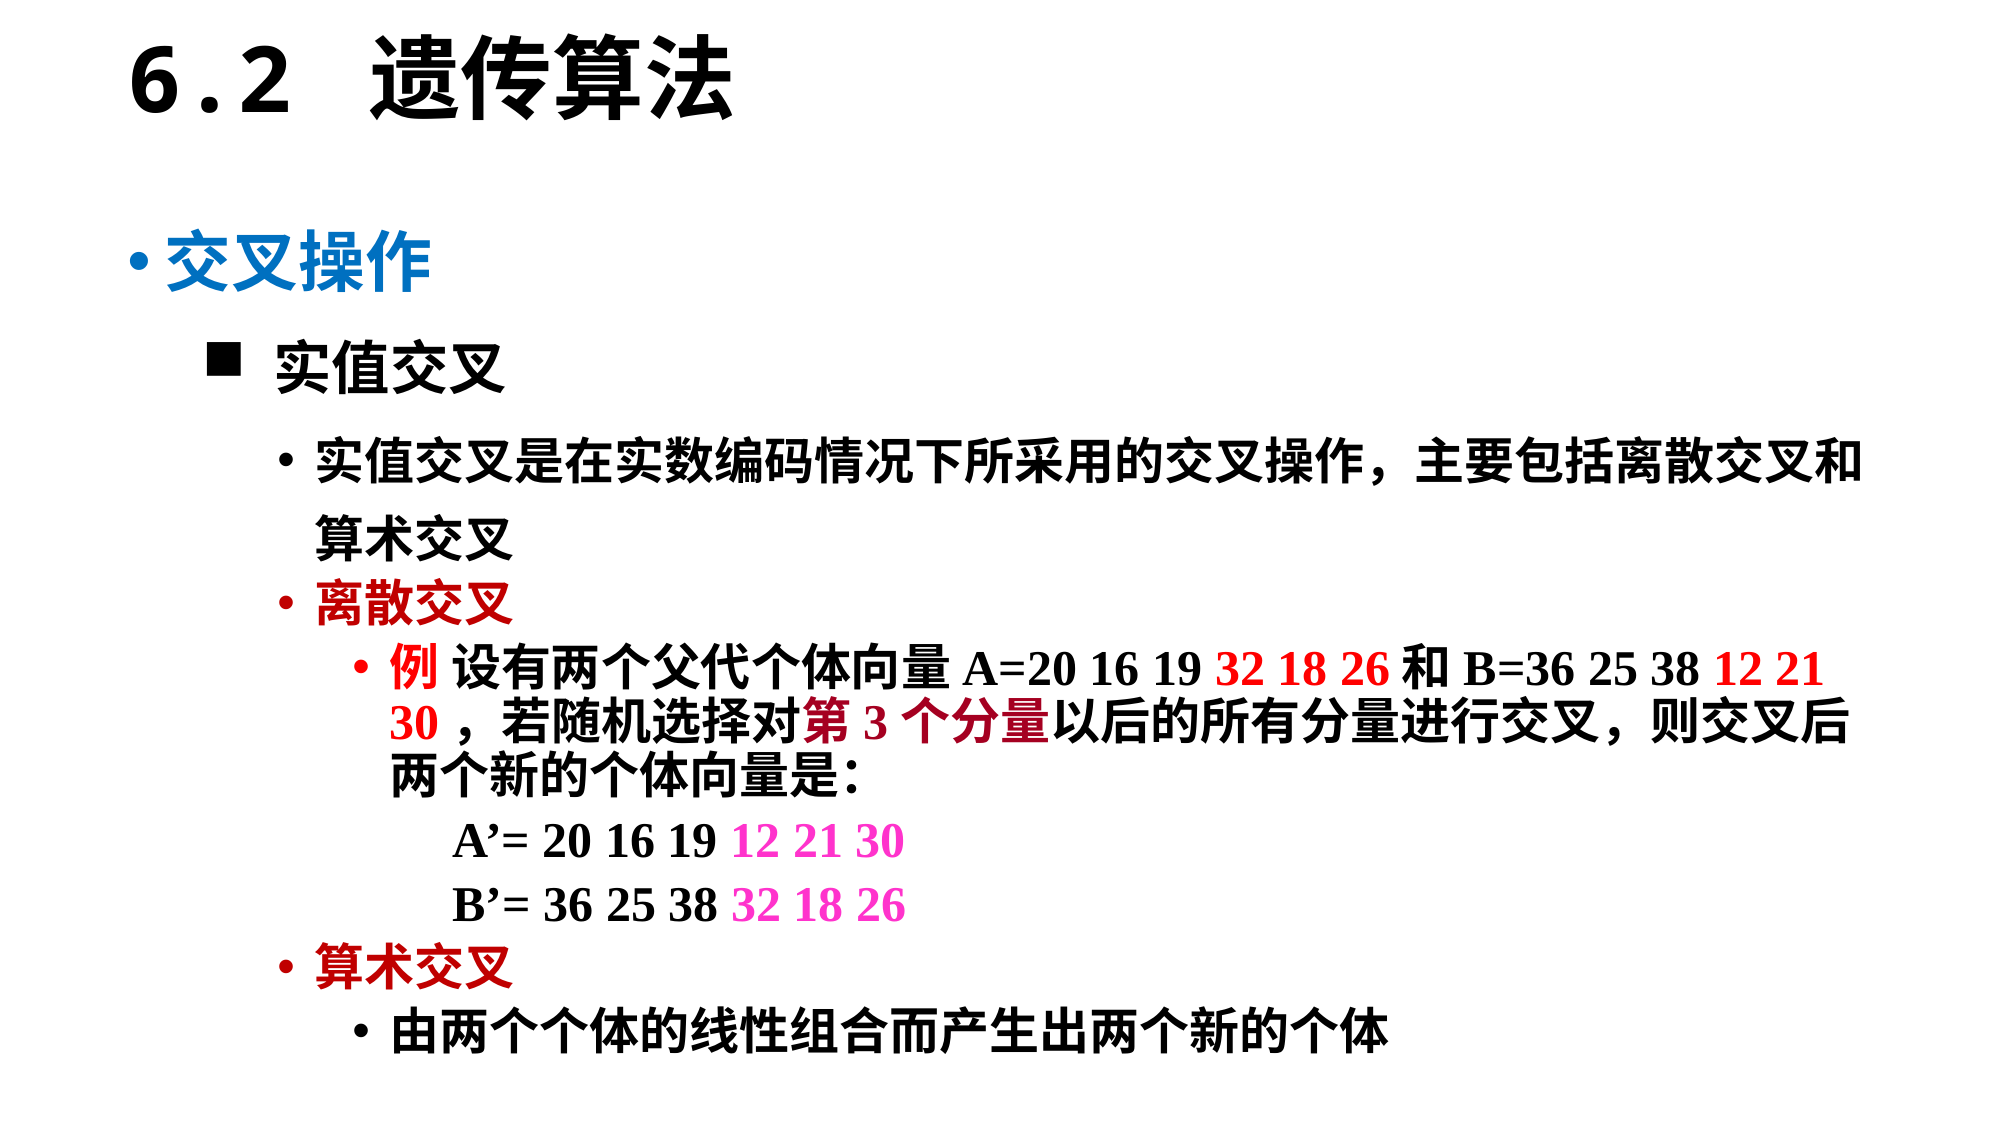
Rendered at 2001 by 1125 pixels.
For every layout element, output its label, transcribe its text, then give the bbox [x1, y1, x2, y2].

text_box 6.2 遗传算法 [112, 26, 1388, 188]
text_box 交叉操作 实值交叉 实值交叉是在实数编码情况下所采用的交叉操作，主要包括离散交叉和算术交叉 离散交叉 例 设有两个父代个体向量A=20 16 19 32 18 26和B=36 25 38 12 21 30，若随机选择对第3个分量以后的所有分量进行交叉，则交叉后两个新的个体向量是： A’= 20 16 19 12 21 30 B’= 36 25 38 32 18 26 算术交叉 由两个个体的线性组合而产生出两个新的个体 [112, 188, 1910, 1099]
